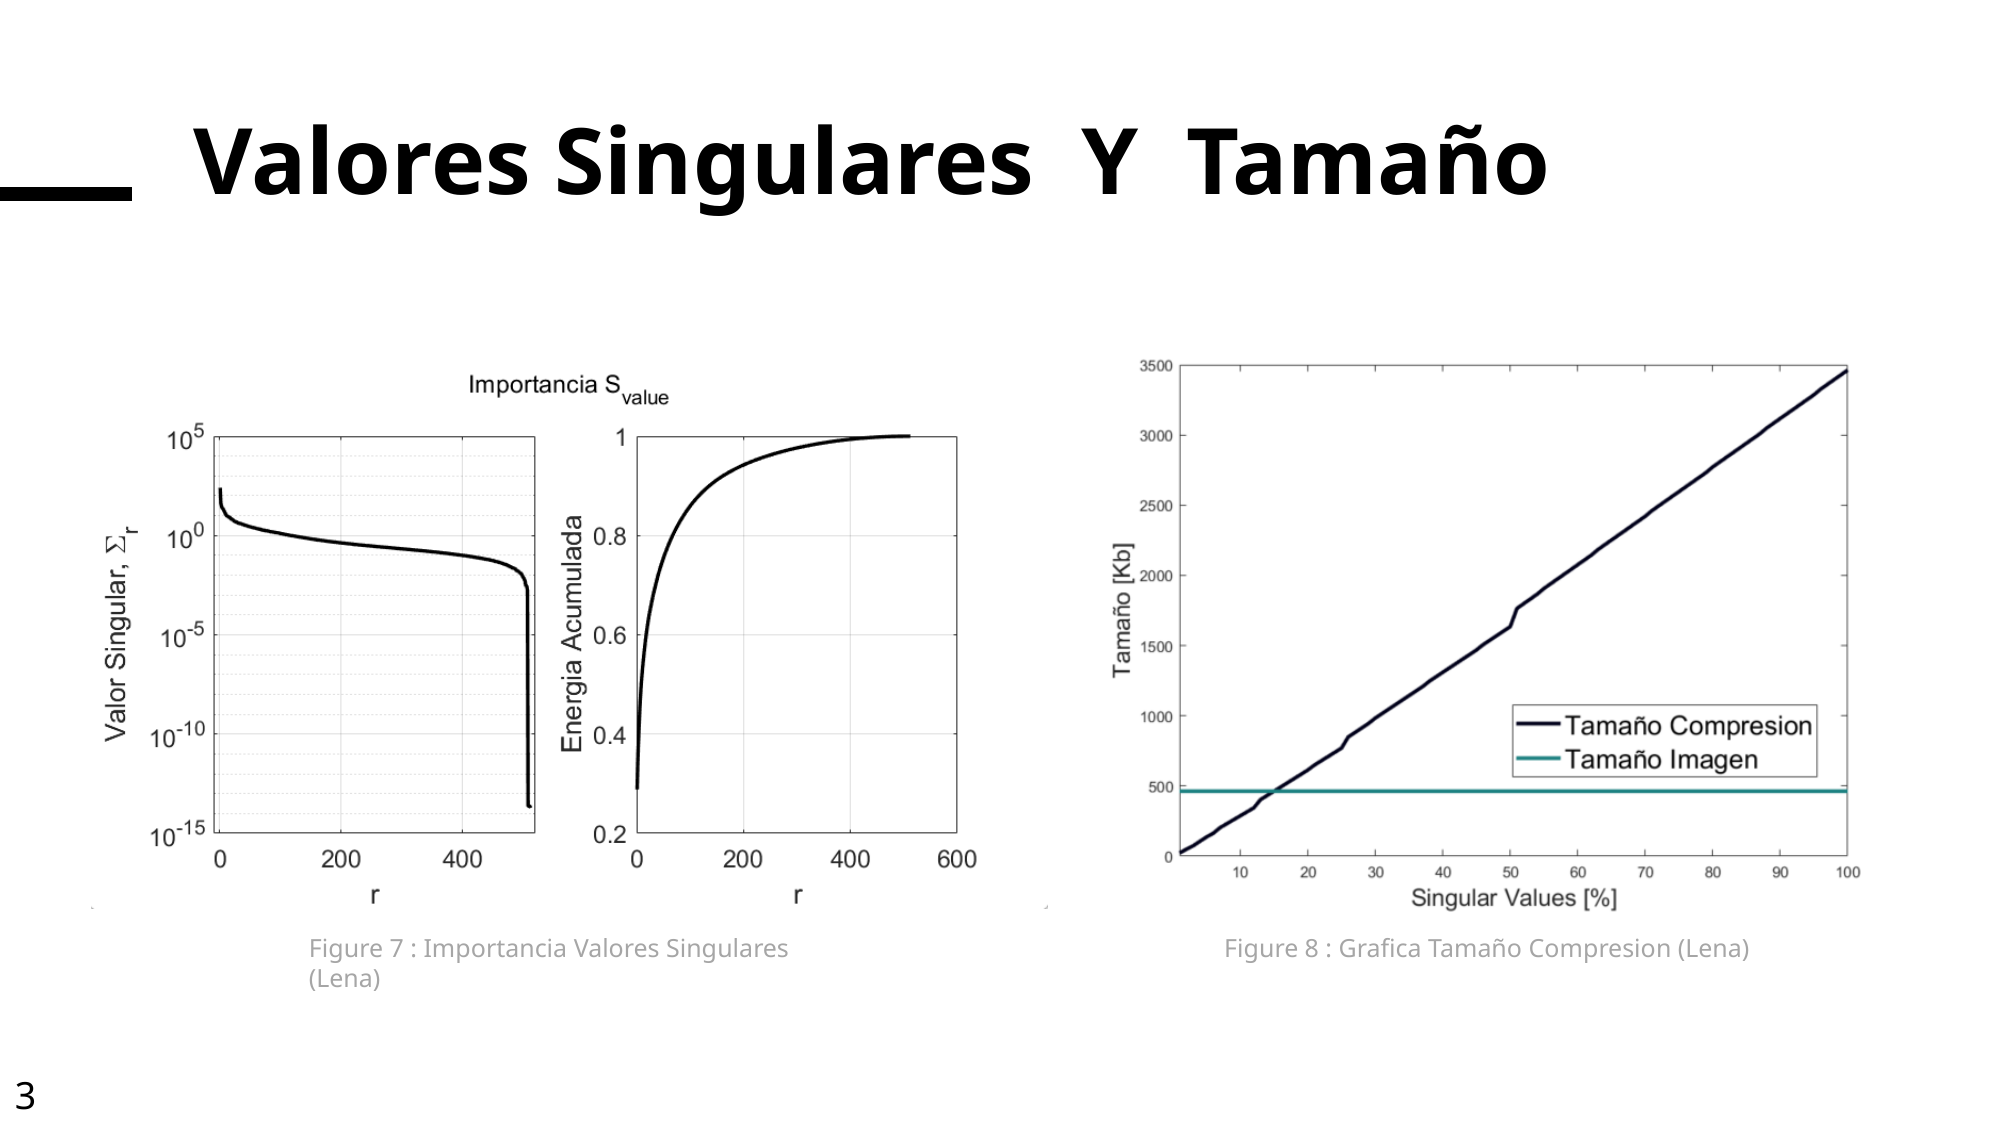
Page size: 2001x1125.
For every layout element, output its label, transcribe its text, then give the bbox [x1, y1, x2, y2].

picture [1080, 344, 1905, 915]
text_box Figure 8 : Grafica Tamaño Compresion (Lena) [1209, 925, 1776, 970]
text_box 3 [0, 1064, 85, 1125]
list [91, 366, 1048, 910]
text_box Figure 7 : Importancia Valores Singulares (Lena) [294, 925, 881, 1000]
